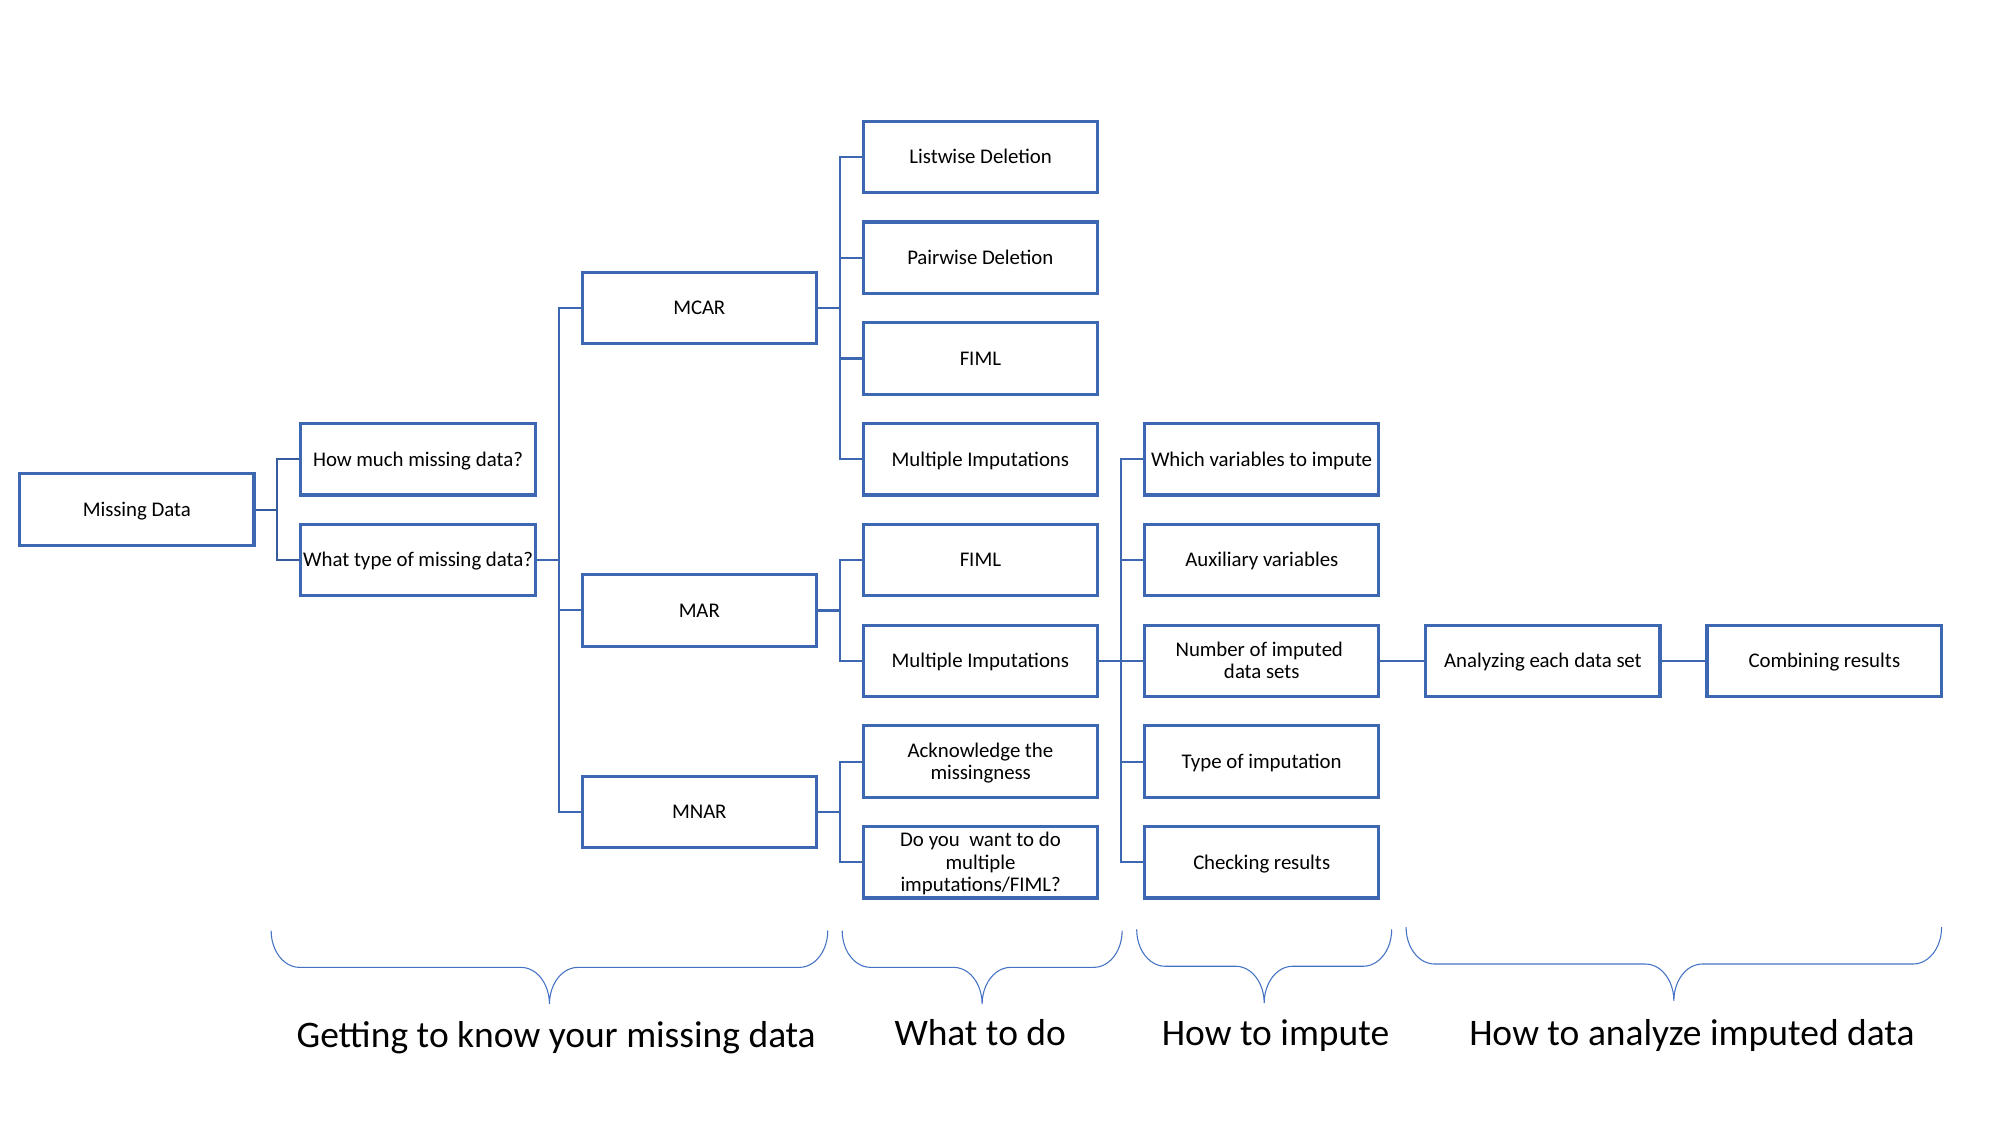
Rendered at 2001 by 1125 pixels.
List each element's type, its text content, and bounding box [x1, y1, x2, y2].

text_box [841, 930, 1123, 1005]
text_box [19, 117, 1942, 902]
text_box Getting to know your missing data [281, 1002, 832, 1063]
text_box [1405, 927, 1943, 1000]
text_box What to do [879, 1000, 1082, 1061]
text_box How to analyze imputed data [1454, 1000, 1930, 1061]
text_box [270, 930, 829, 1002]
text_box [1136, 929, 1393, 1000]
text_box How to impute [1147, 1000, 1405, 1061]
